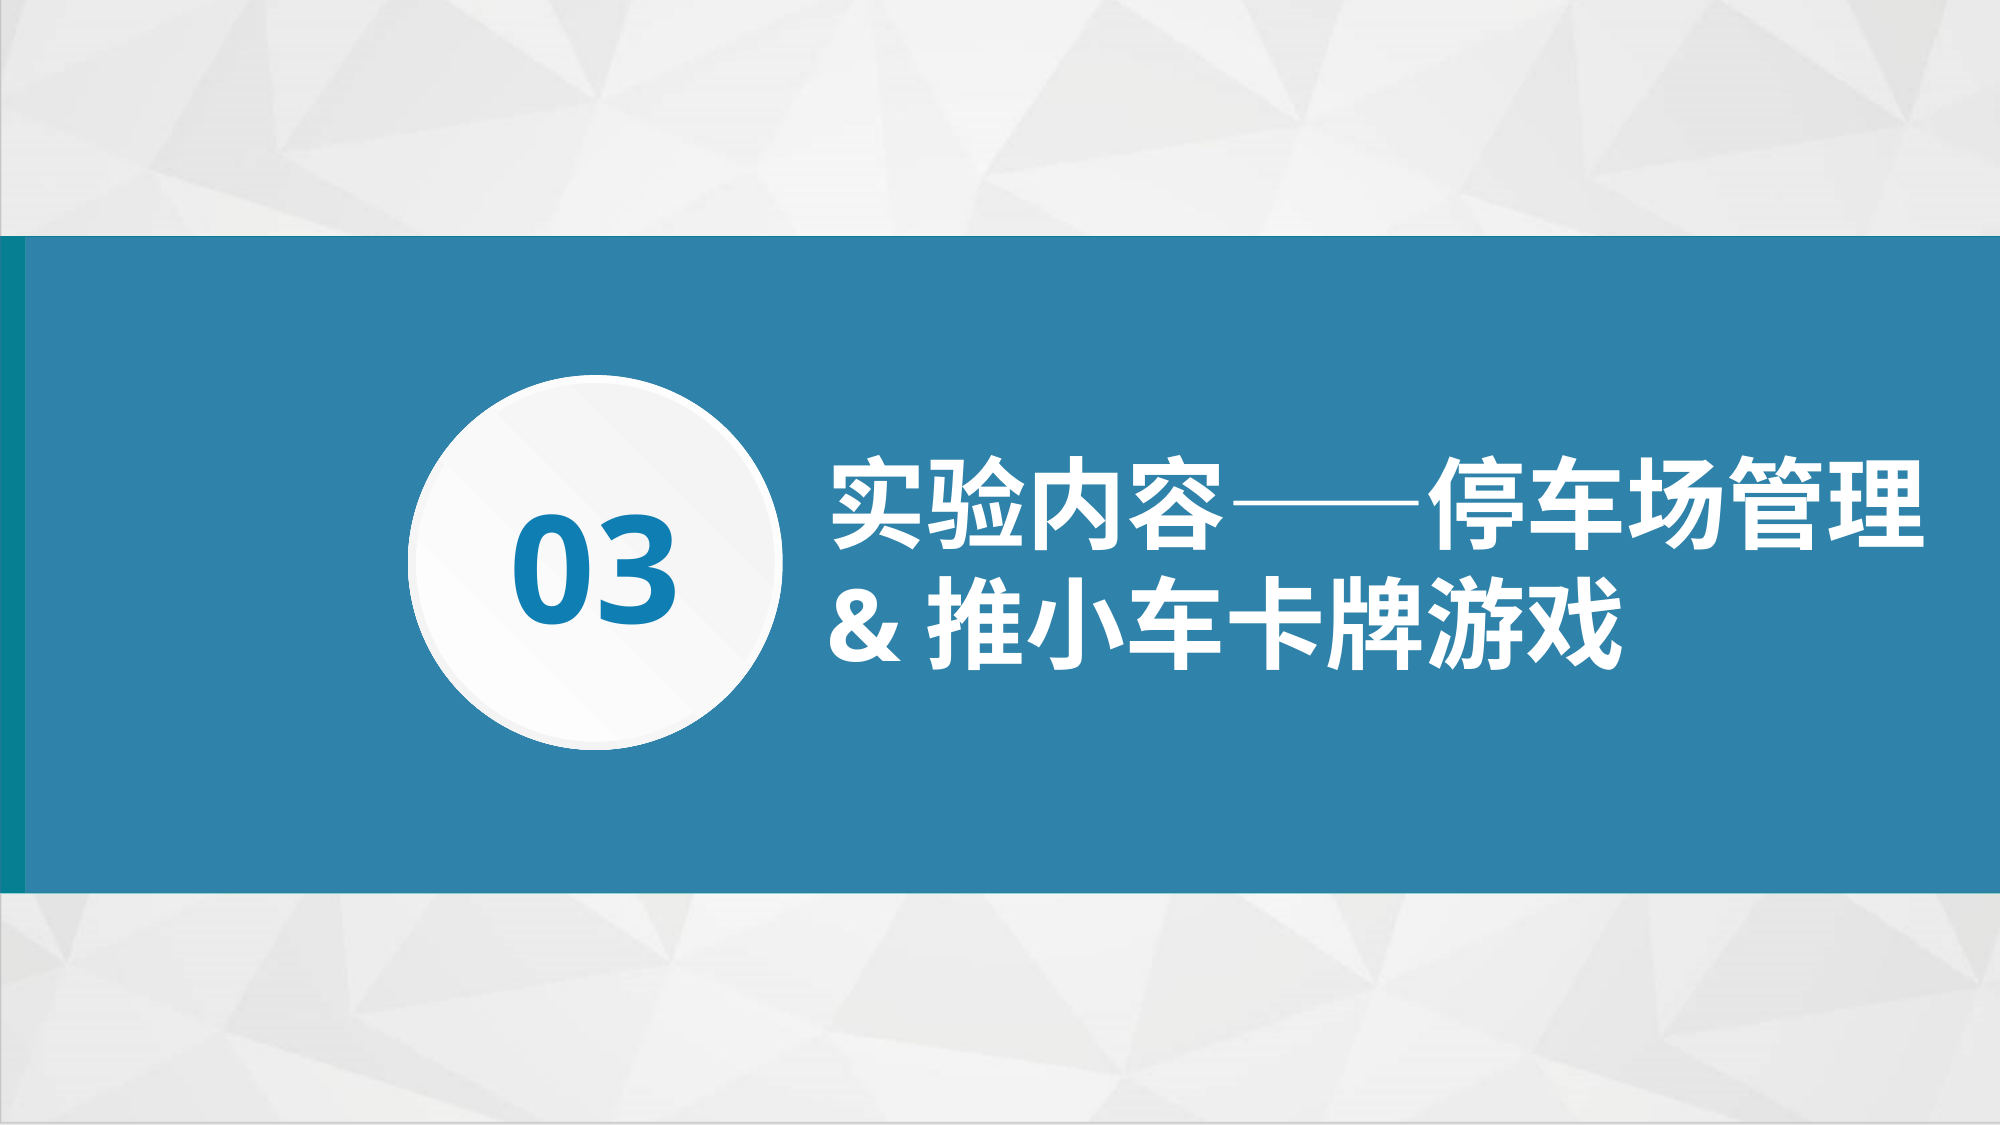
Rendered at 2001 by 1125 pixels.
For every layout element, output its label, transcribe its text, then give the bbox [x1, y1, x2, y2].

picture [0, 0, 2000, 1125]
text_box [407, 375, 783, 750]
text_box 实验内容——停车场管理&推小车卡牌游戏 [1433, 431, 1977, 691]
